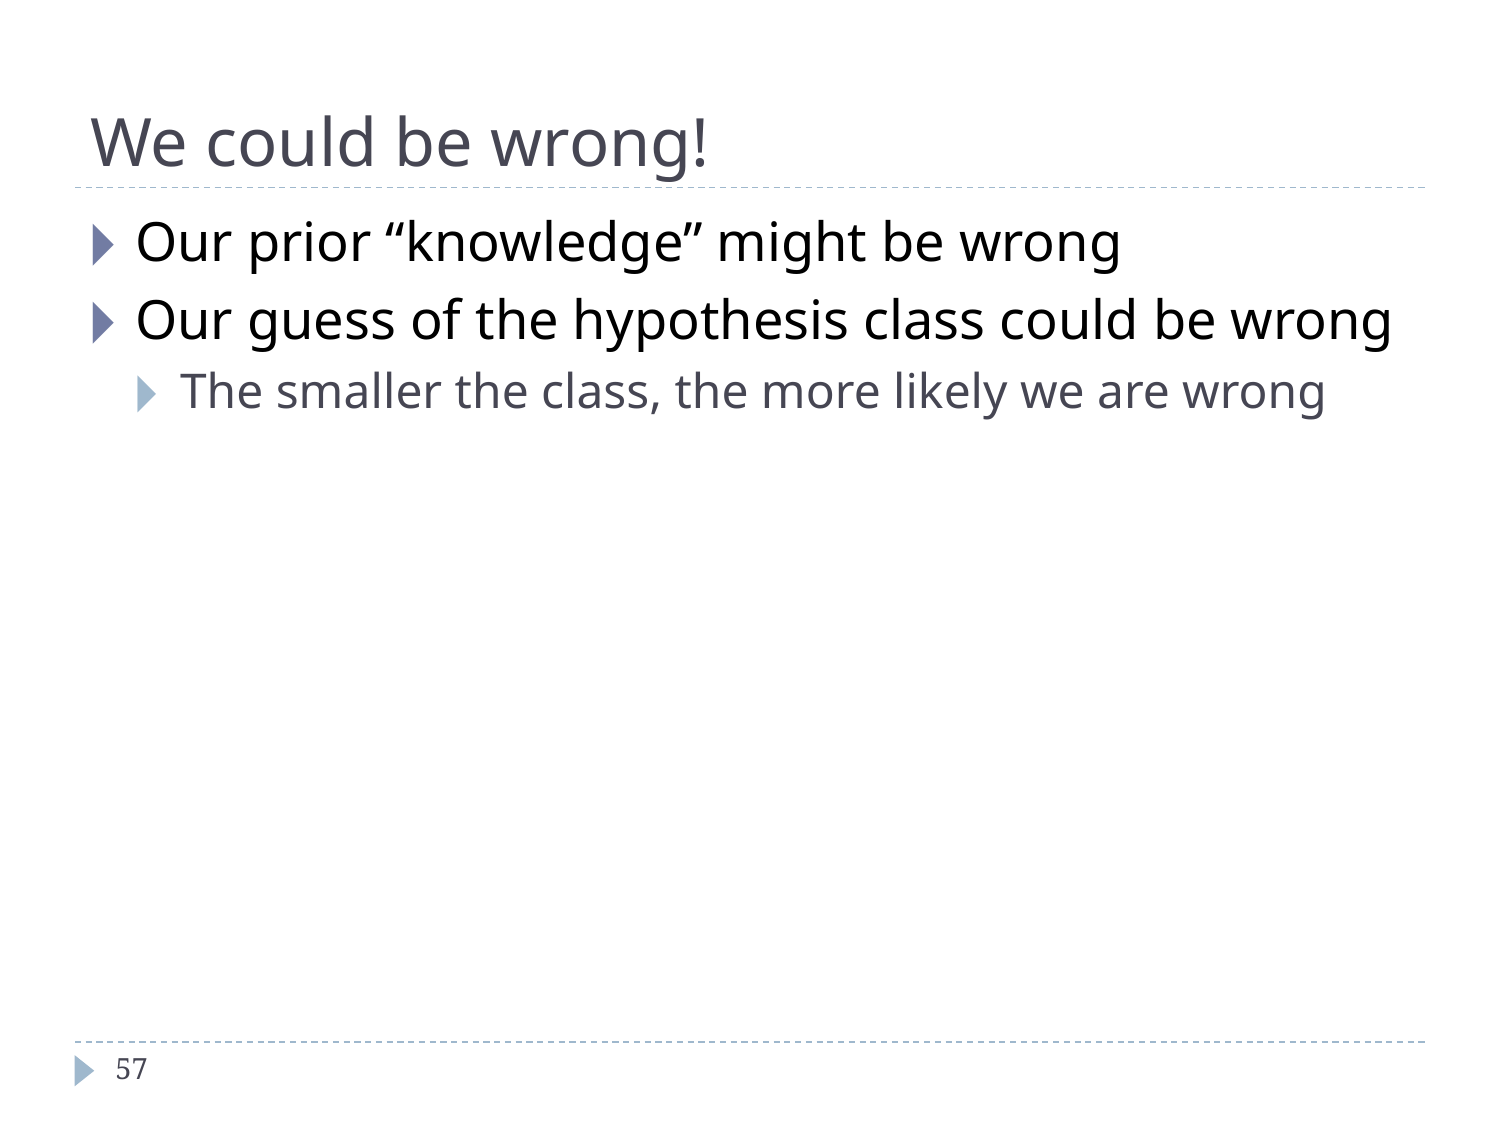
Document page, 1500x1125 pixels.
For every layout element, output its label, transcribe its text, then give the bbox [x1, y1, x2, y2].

slide_number ‹#› [100, 1042, 426, 1103]
list Our prior “knowledge” might be wrong Our guess of the hypothesis class could be wrong The smaller the class, the more likely we are wrong [75, 200, 1425, 1010]
title We could be wrong! [75, 24, 1425, 188]
